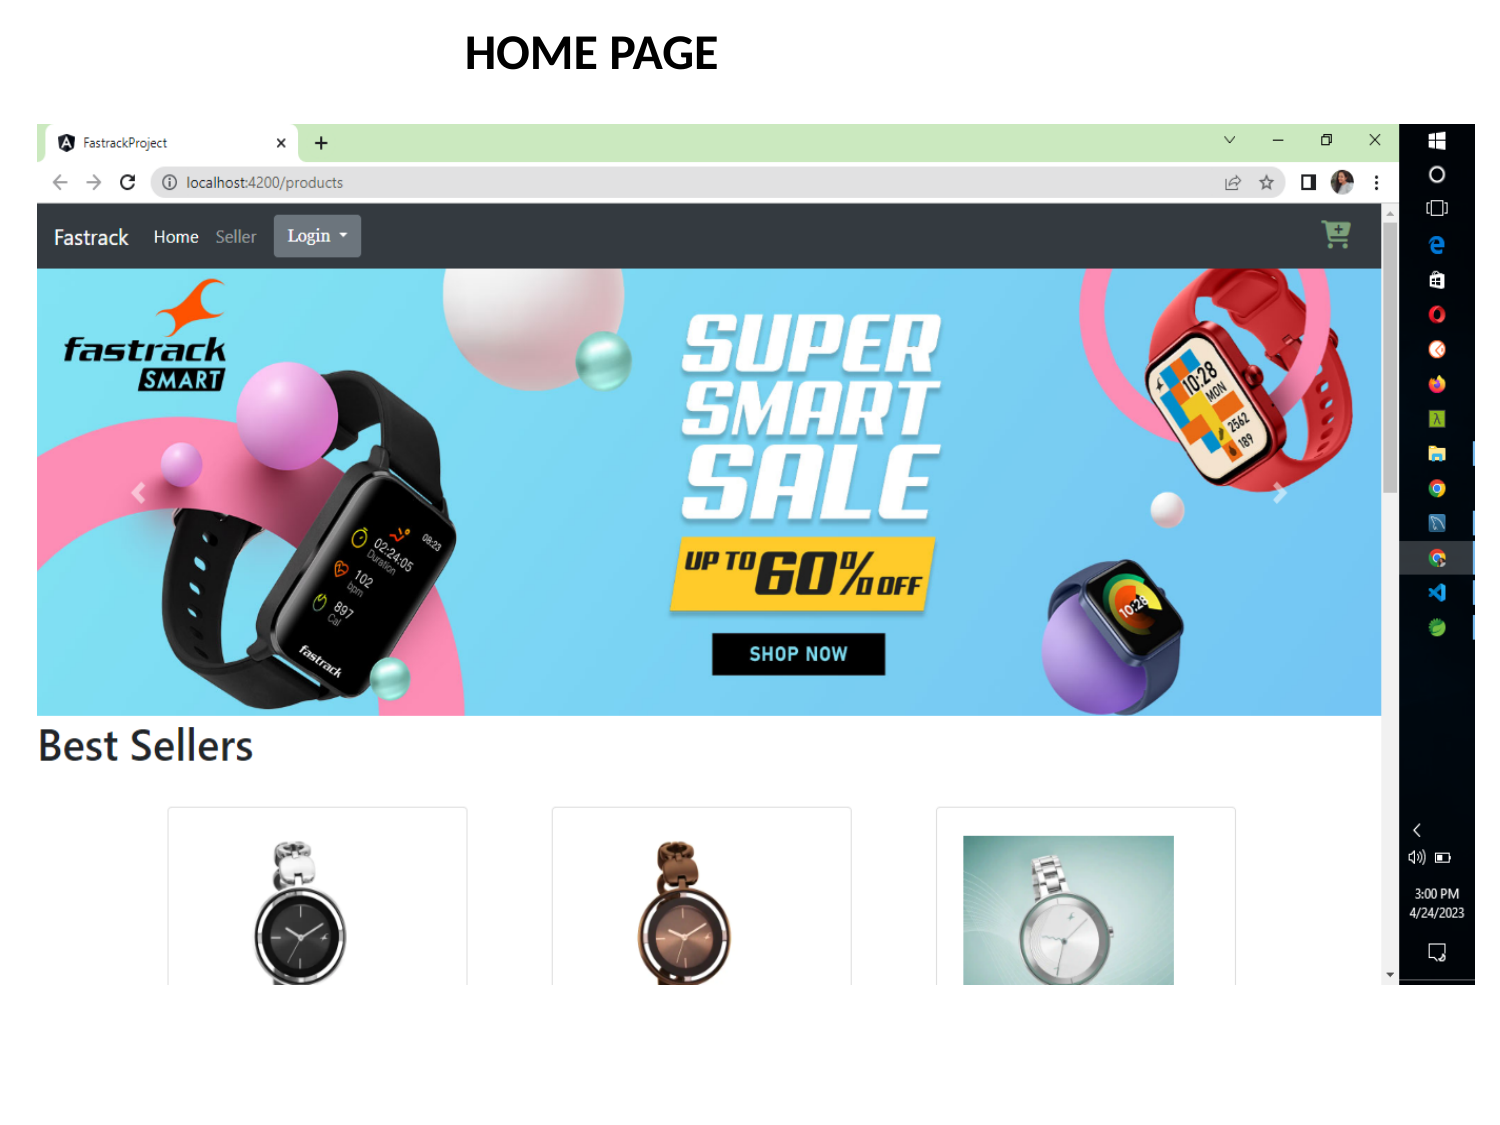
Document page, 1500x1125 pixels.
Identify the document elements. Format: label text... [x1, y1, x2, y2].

picture [37, 124, 1476, 985]
text_box HOME PAGE [450, 12, 1013, 87]
